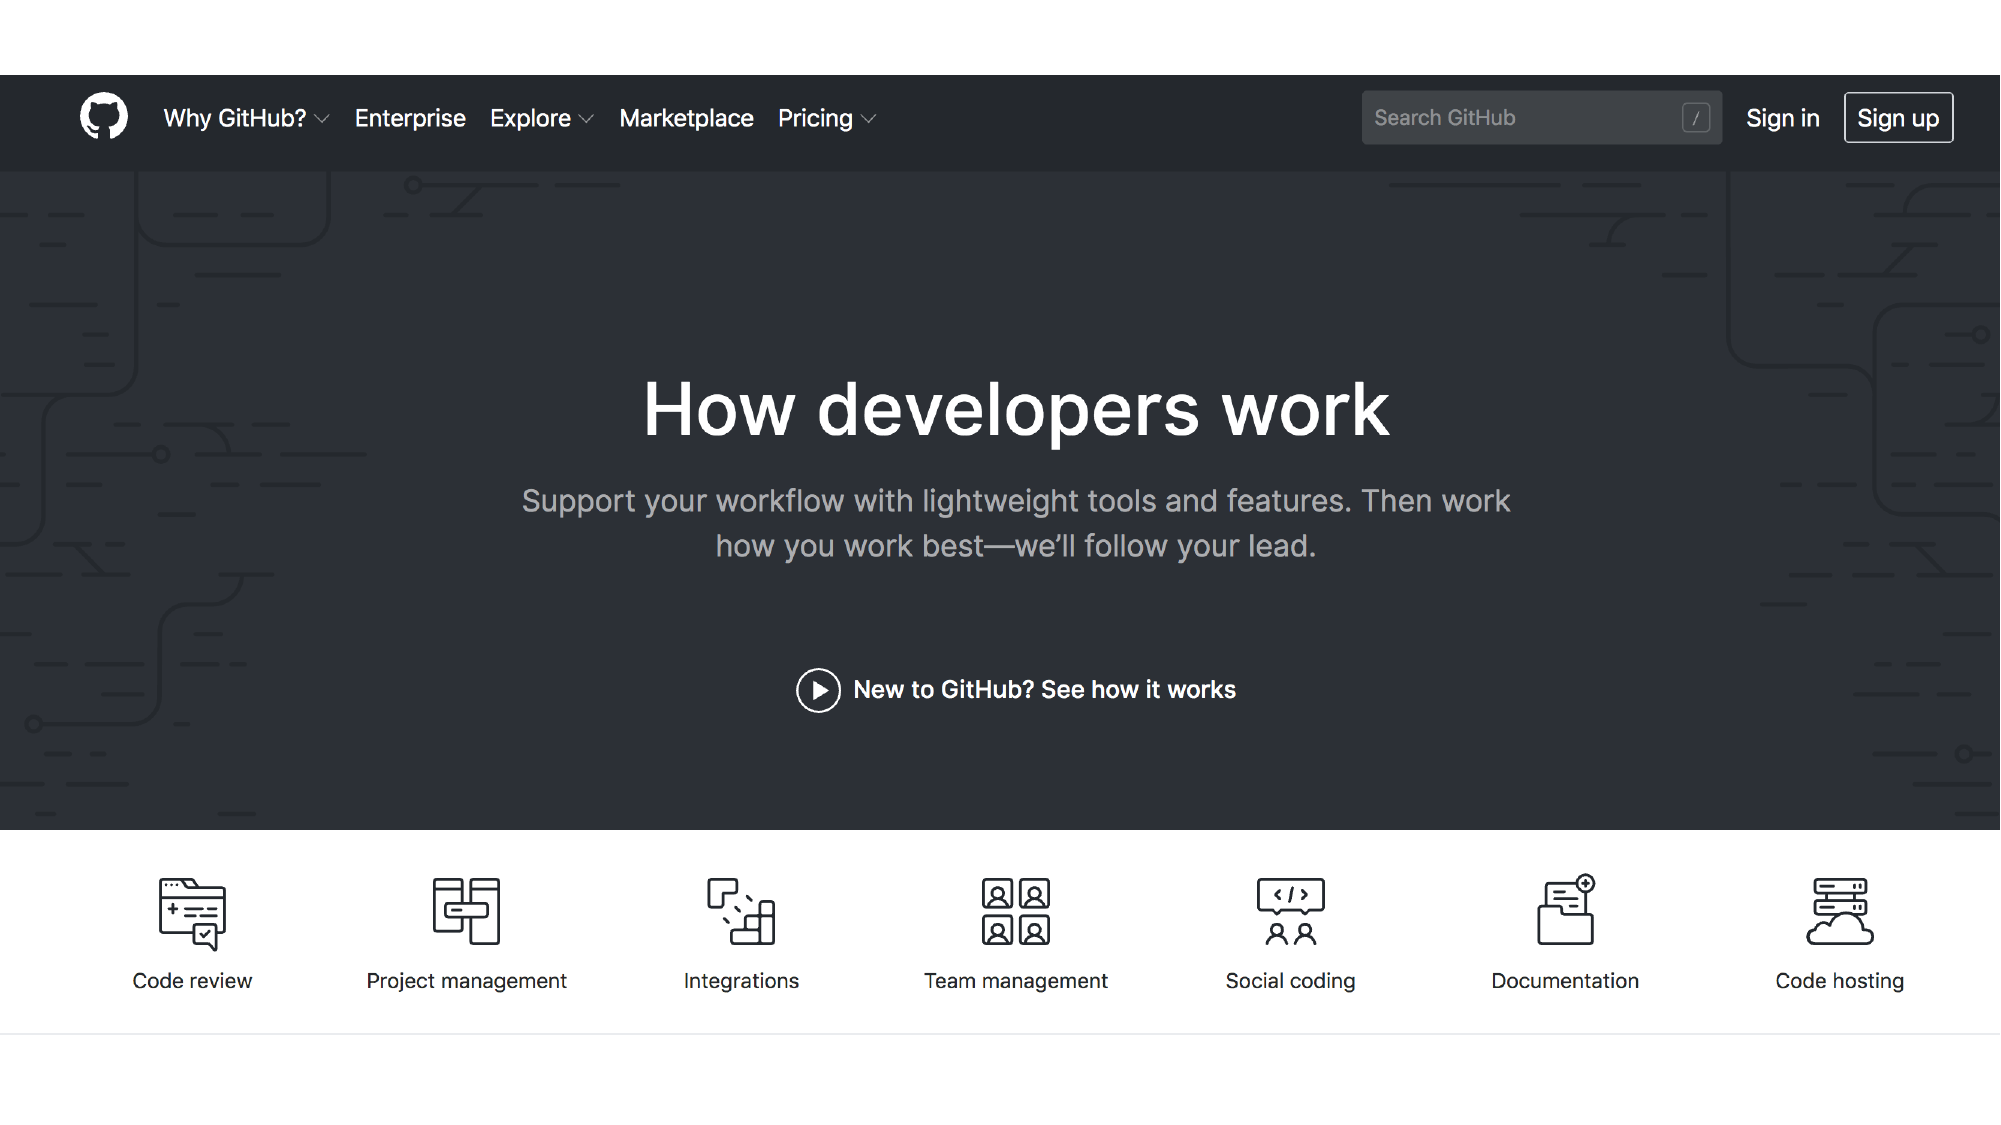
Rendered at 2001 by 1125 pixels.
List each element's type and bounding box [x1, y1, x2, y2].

picture [0, 75, 2000, 1048]
